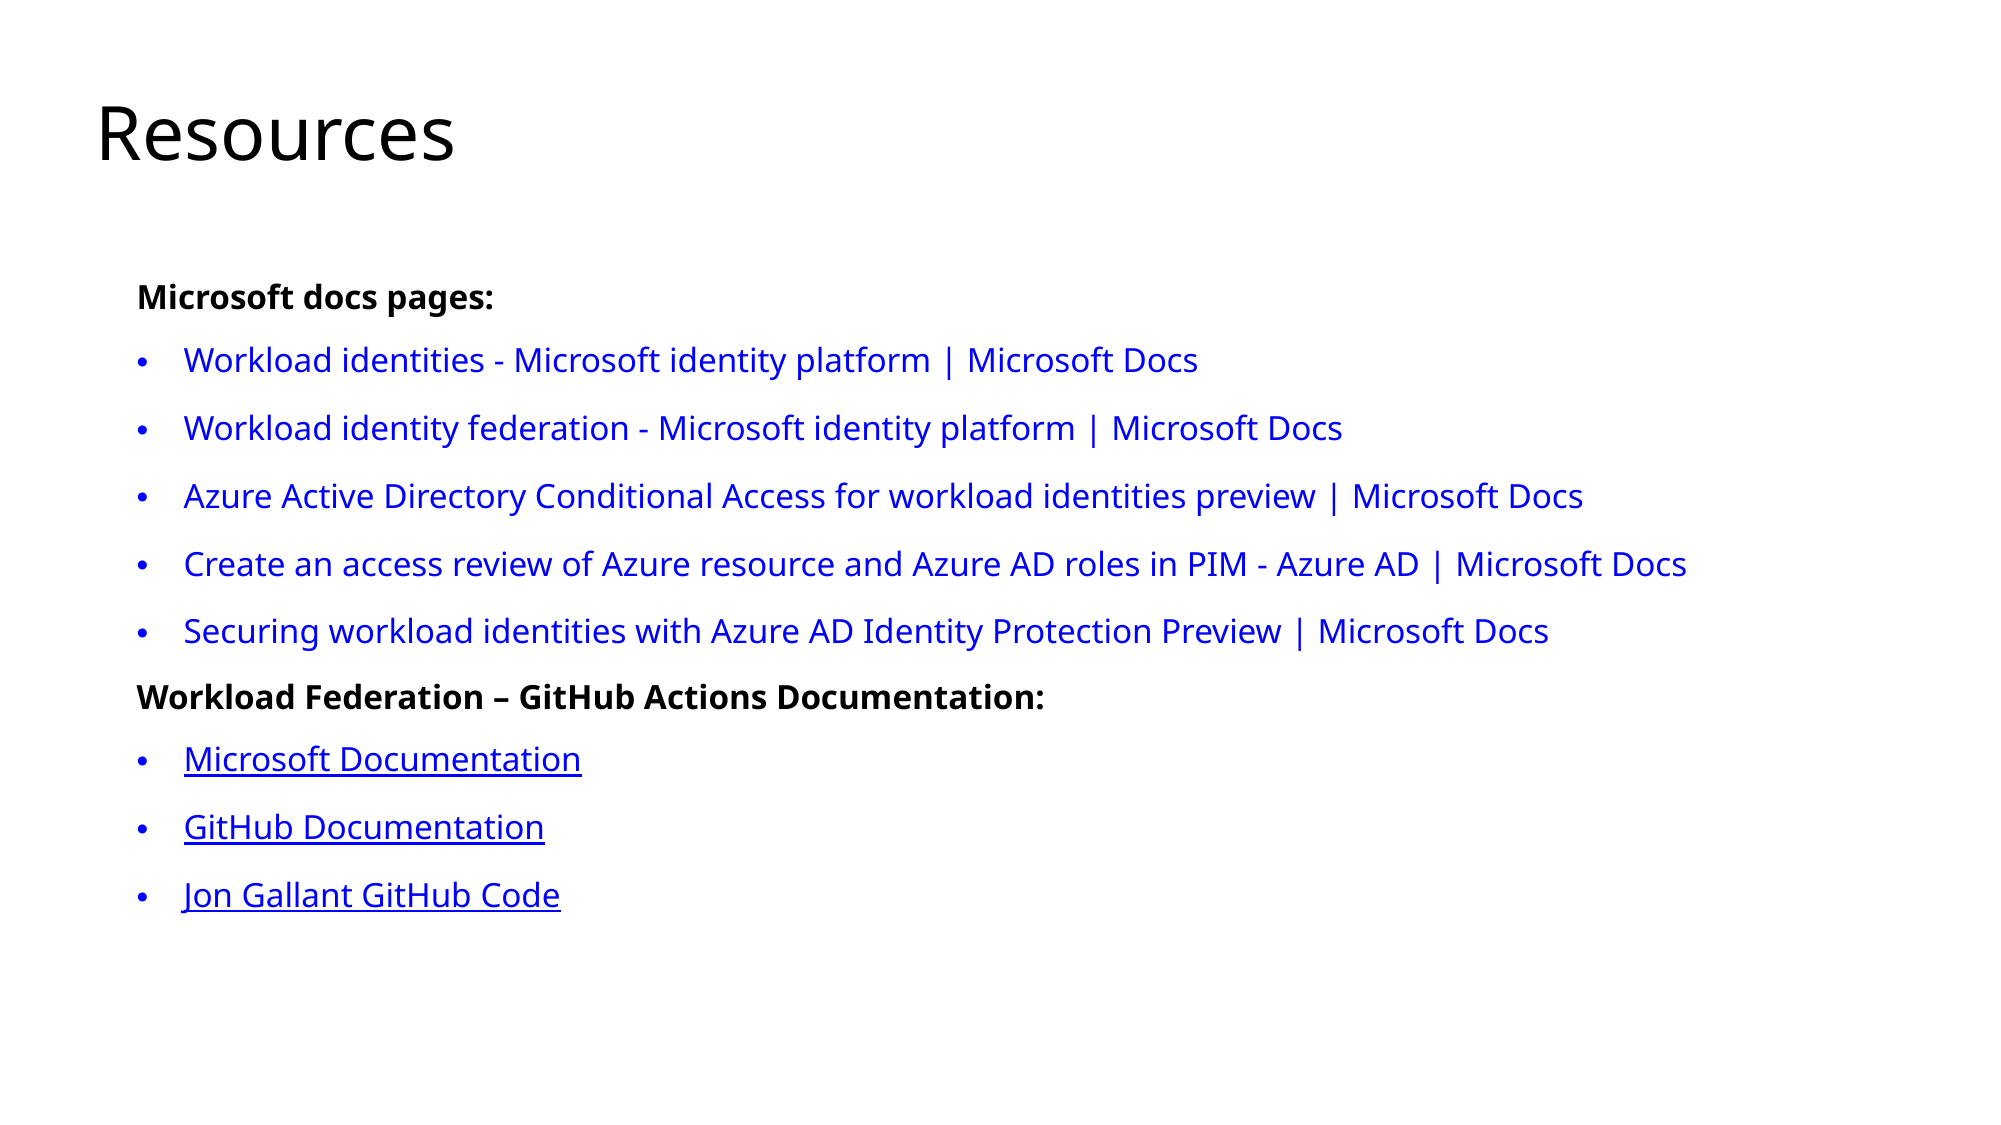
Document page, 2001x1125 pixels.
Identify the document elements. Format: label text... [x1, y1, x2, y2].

text_box Microsoft docs pages: Workload identities - Microsoft identity platform | Microsoft Docs Workload identity federation - Microsoft identity platform | Microsoft Docs Azure Active Directory Conditional Access for workload identities preview | Microsoft Docs Create an access review of Azure resource and Azure AD roles in PIM - Azure AD | Microsoft Docs Securing workload identities with Azure AD Identity Protection Preview | Microsoft Docs Workload Federation – GitHub Actions Documentation: Microsoft Documentation GitHub Documentation Jon Gallant GitHub Code [136, 256, 1766, 1099]
title Resources [95, 75, 1000, 177]
